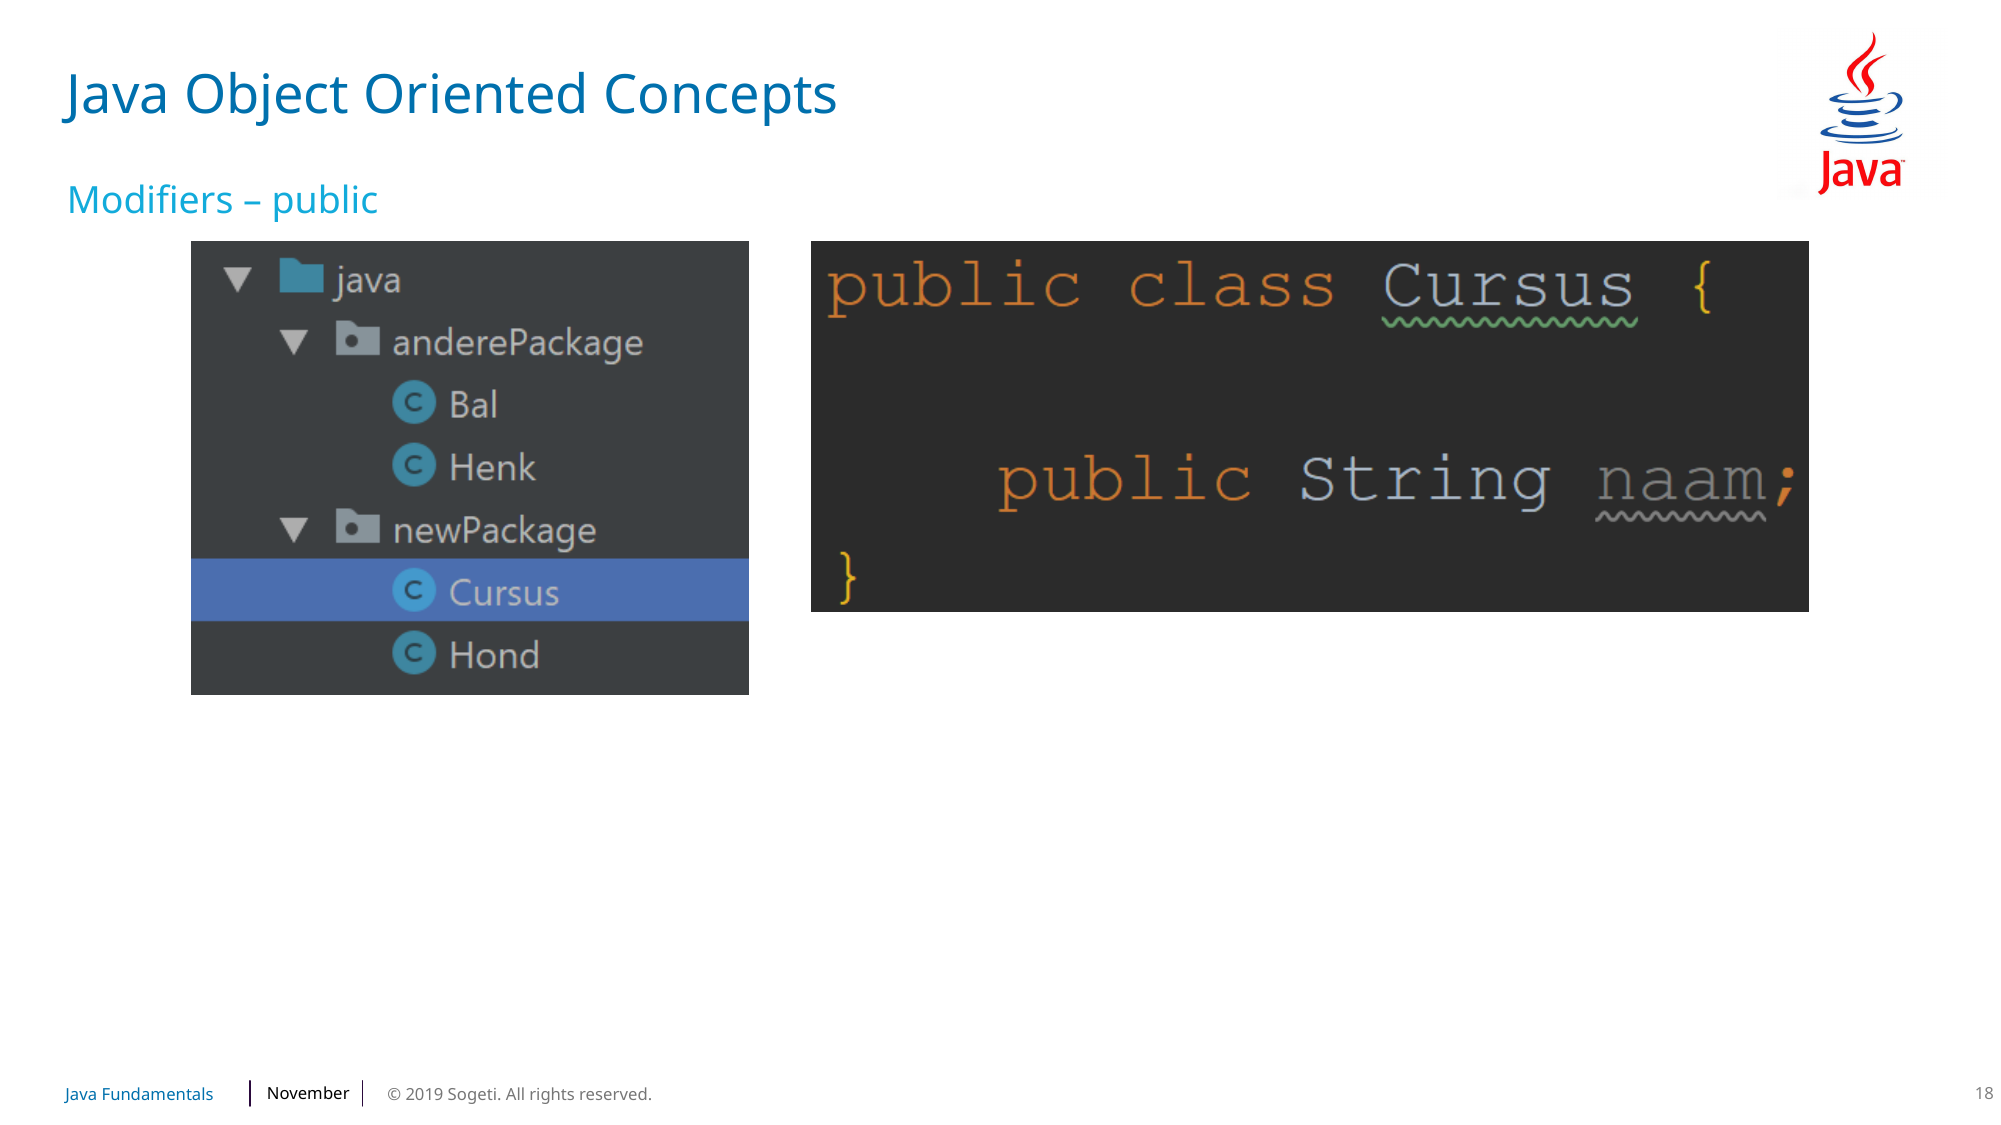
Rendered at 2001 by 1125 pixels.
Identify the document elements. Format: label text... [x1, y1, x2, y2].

picture [1776, 28, 1948, 200]
text_box Modifiers – public [66, 174, 1863, 242]
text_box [191, 241, 1809, 695]
title Java Object Oriented Concepts [66, 66, 1776, 134]
